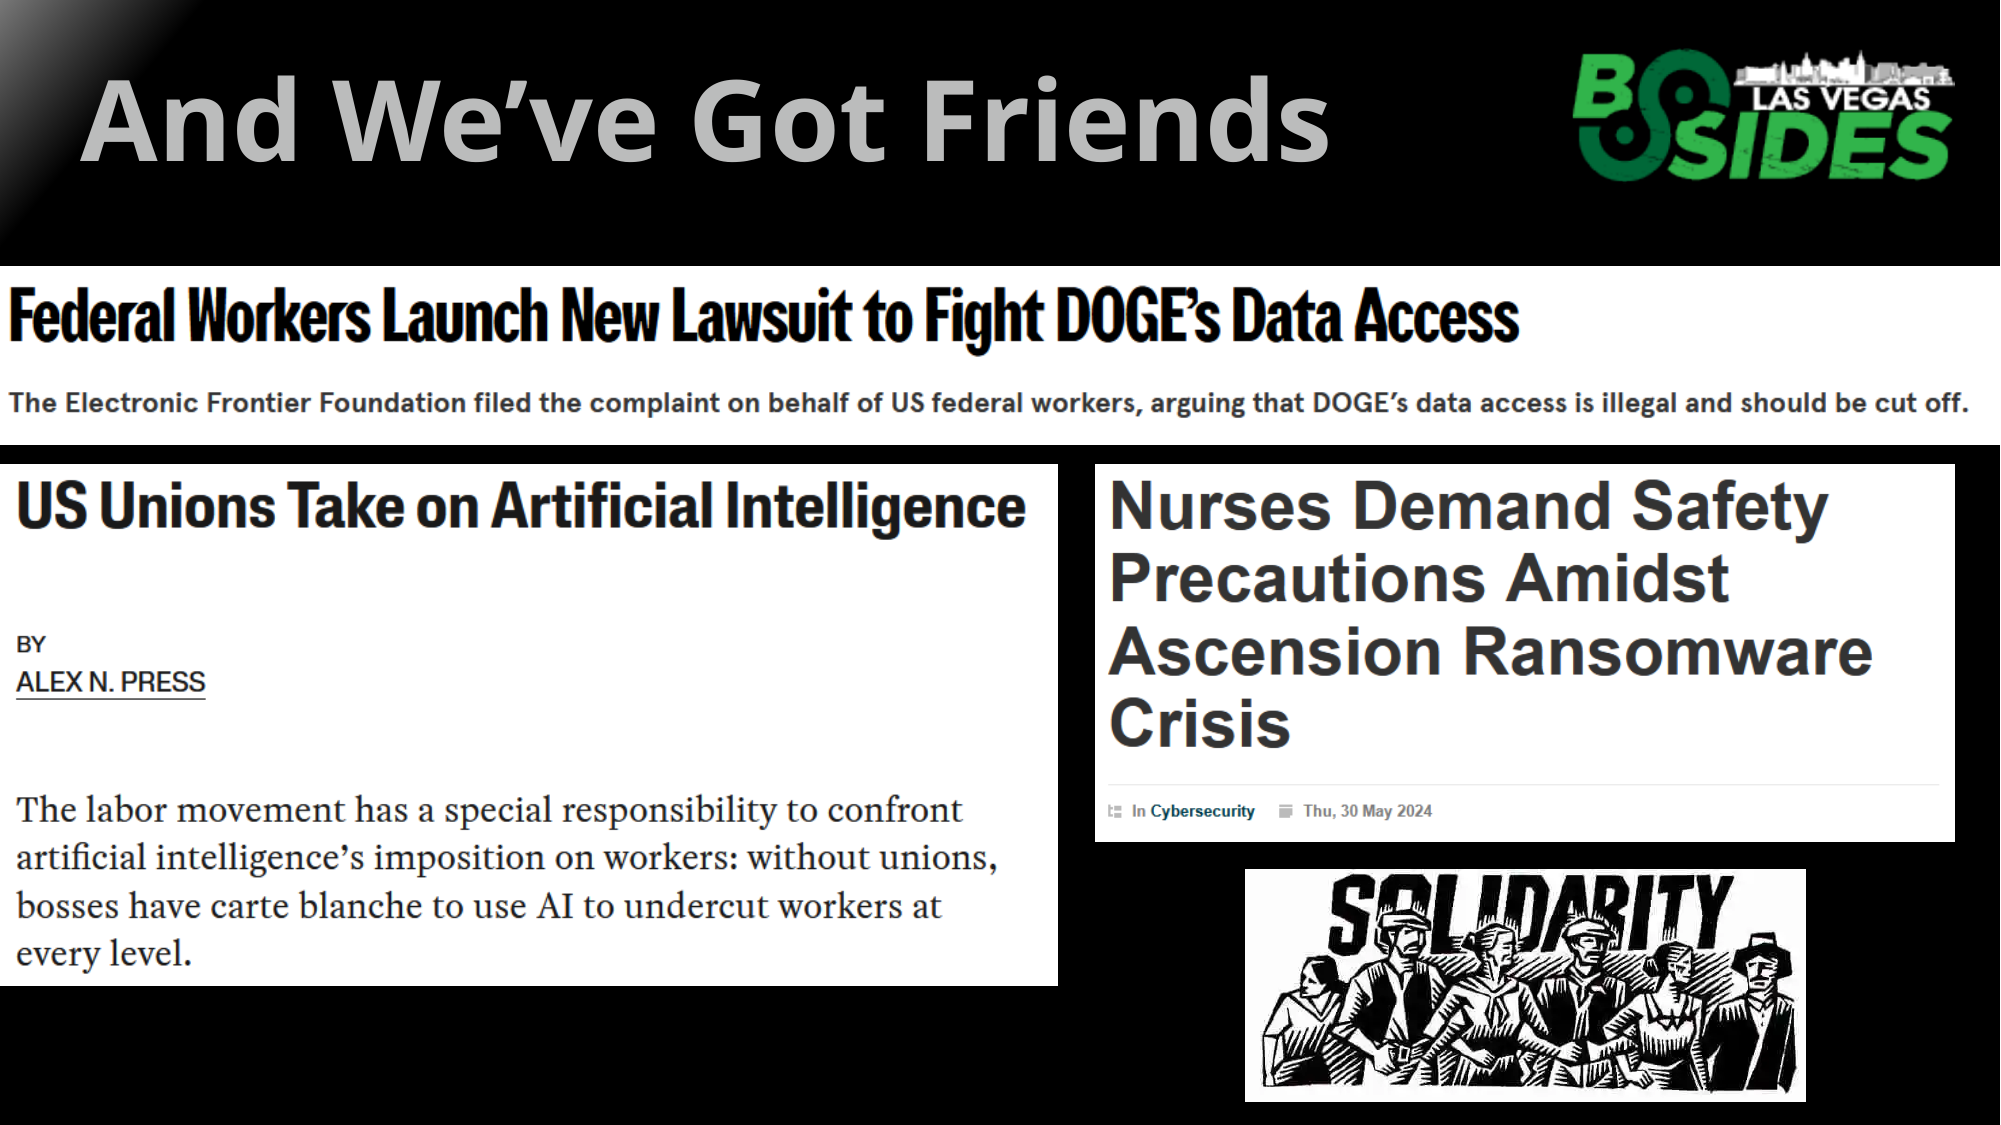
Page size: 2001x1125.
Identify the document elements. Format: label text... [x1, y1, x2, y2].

picture [1245, 869, 1806, 1102]
text_box And We’ve Got Friends [66, 26, 1526, 206]
picture [1571, 48, 1955, 184]
picture [0, 464, 1058, 986]
picture [0, 266, 2000, 445]
text_box [66, 445, 1601, 524]
picture [1095, 464, 1955, 842]
